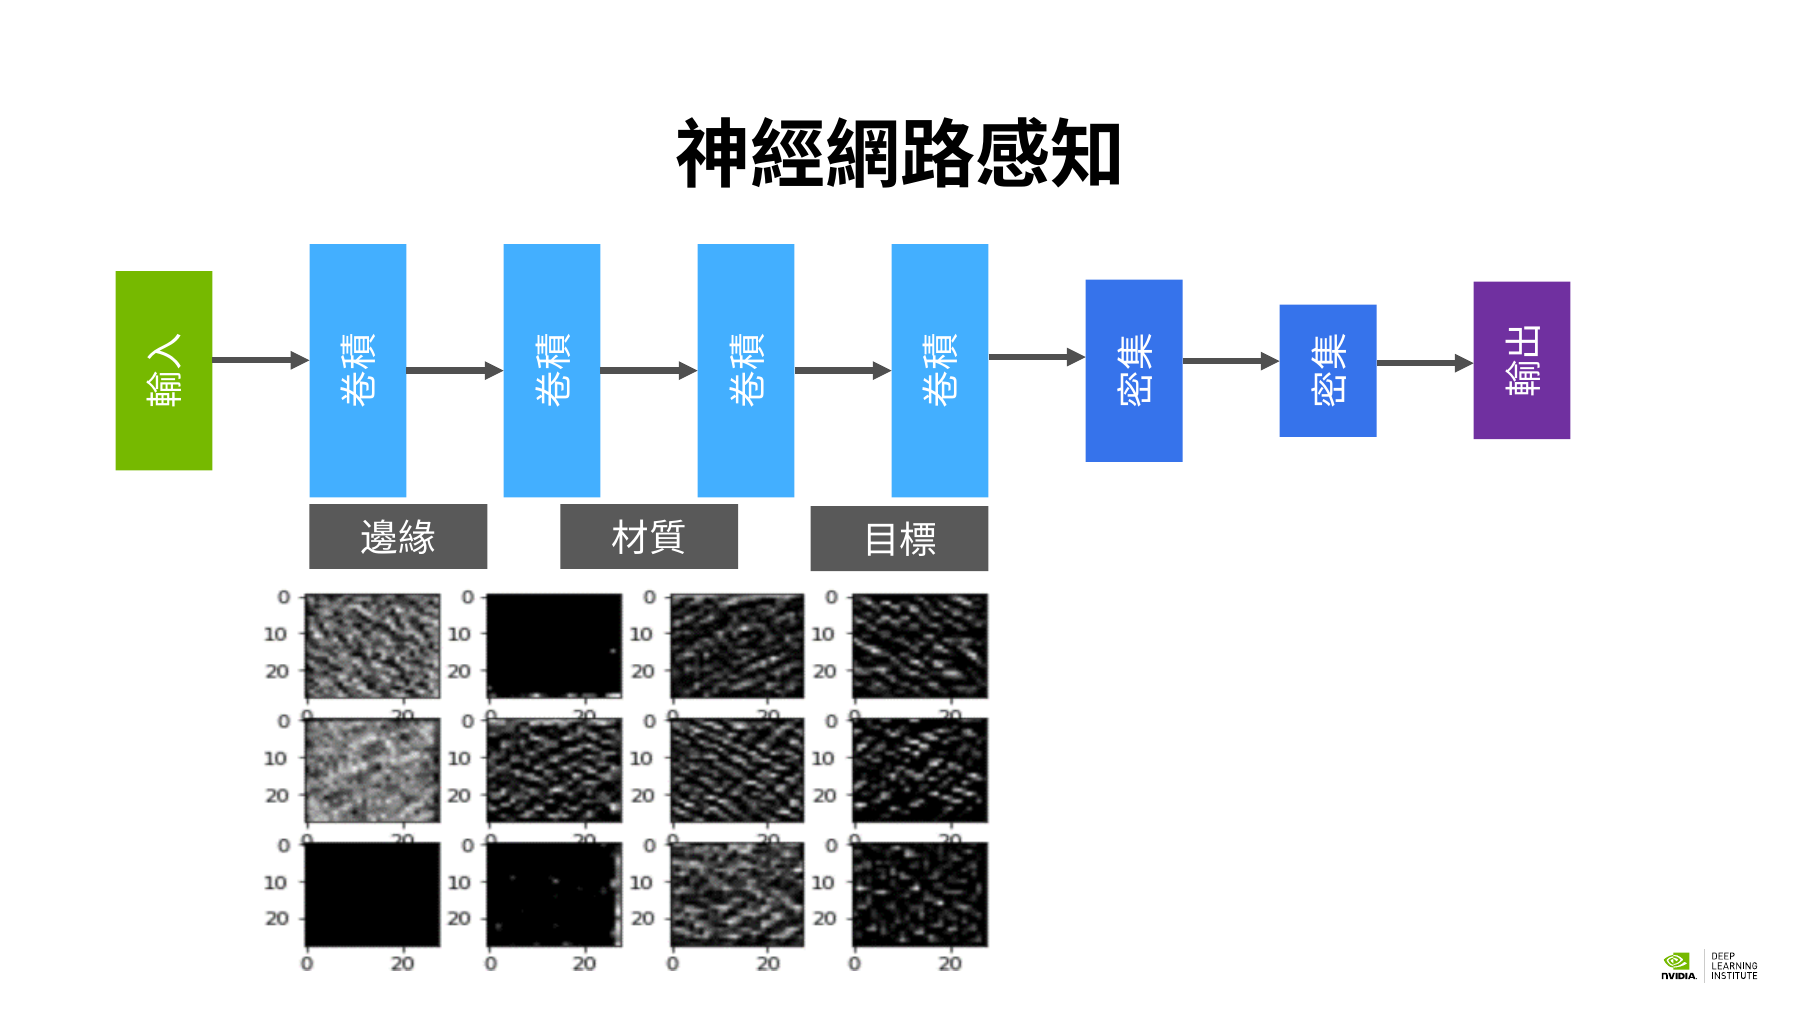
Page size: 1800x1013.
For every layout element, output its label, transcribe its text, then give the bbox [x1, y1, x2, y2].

picture [260, 586, 1002, 971]
text_box 卷積 [501, 242, 603, 500]
text_box 密集 [1084, 278, 1185, 464]
text_box 目標 [809, 504, 991, 573]
text_box 邊緣 [307, 502, 489, 571]
text_box 卷積 [696, 242, 797, 500]
text_box 輸出 [1472, 280, 1573, 441]
text_box 輸入 [113, 269, 214, 473]
title 神經網路感知 [81, 108, 1719, 206]
text_box 卷積 [890, 242, 991, 500]
text_box 卷積 [307, 242, 408, 500]
text_box 材質 [558, 502, 740, 571]
text_box 密集 [1278, 303, 1379, 439]
